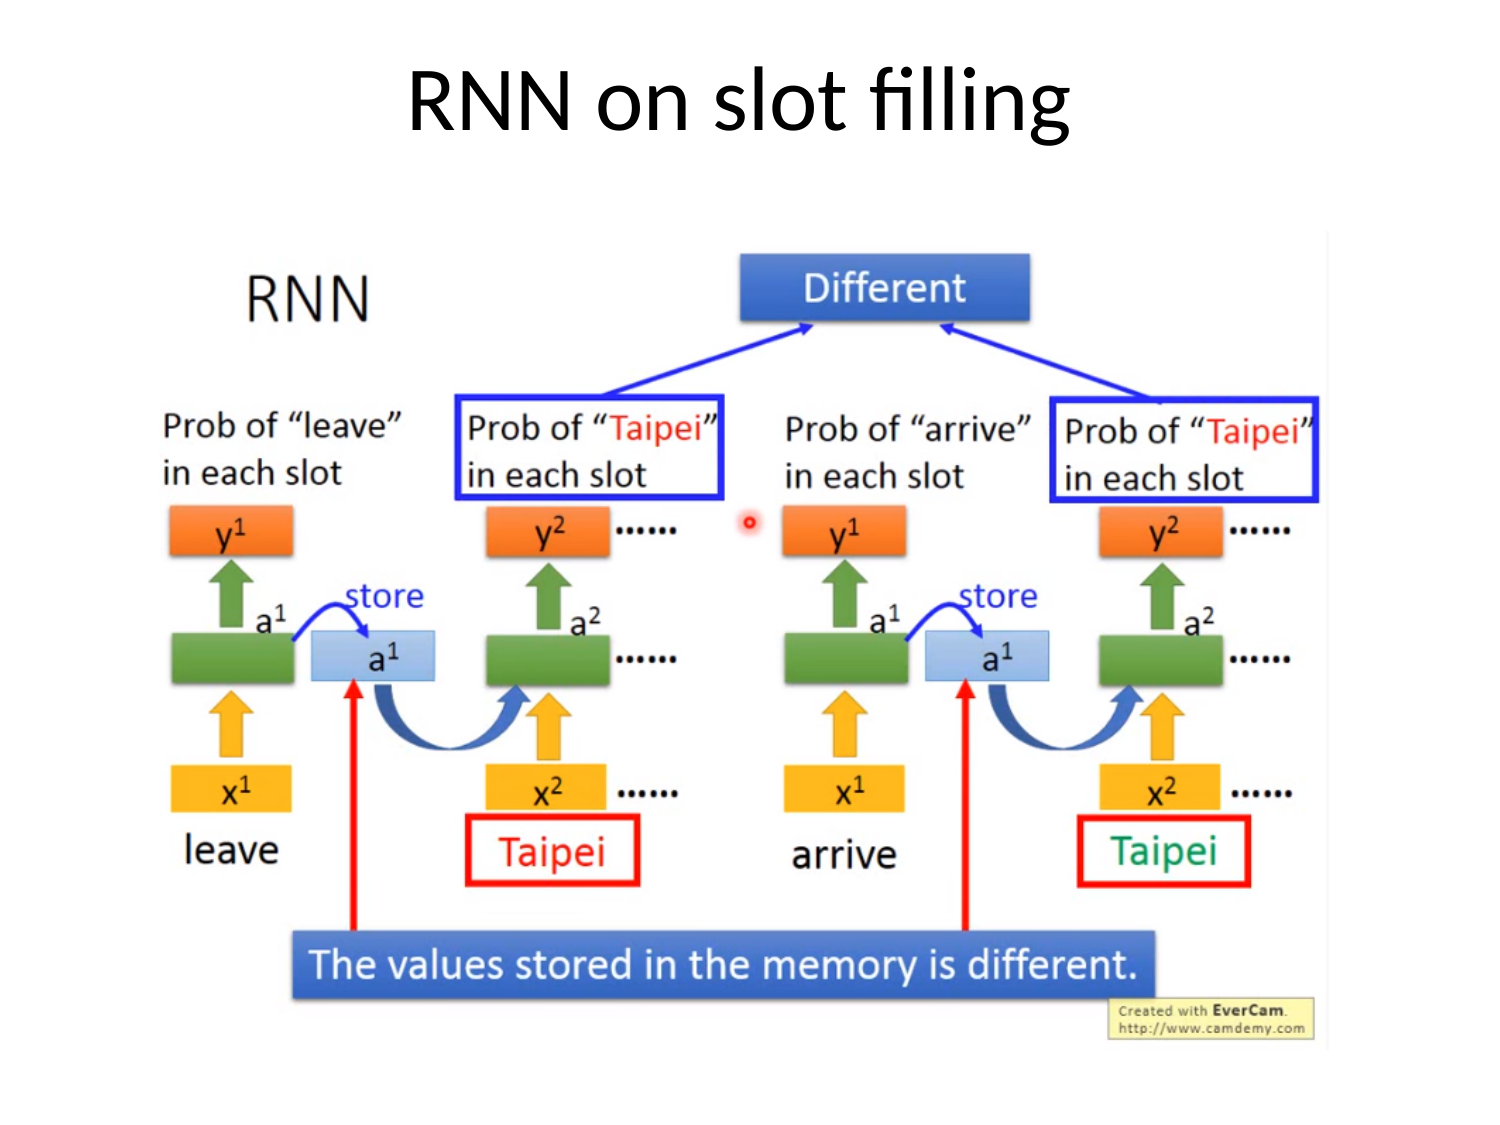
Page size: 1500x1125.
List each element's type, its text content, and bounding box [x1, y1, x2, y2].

title RNN on slot filling [64, 0, 1415, 188]
picture [159, 231, 1329, 1051]
